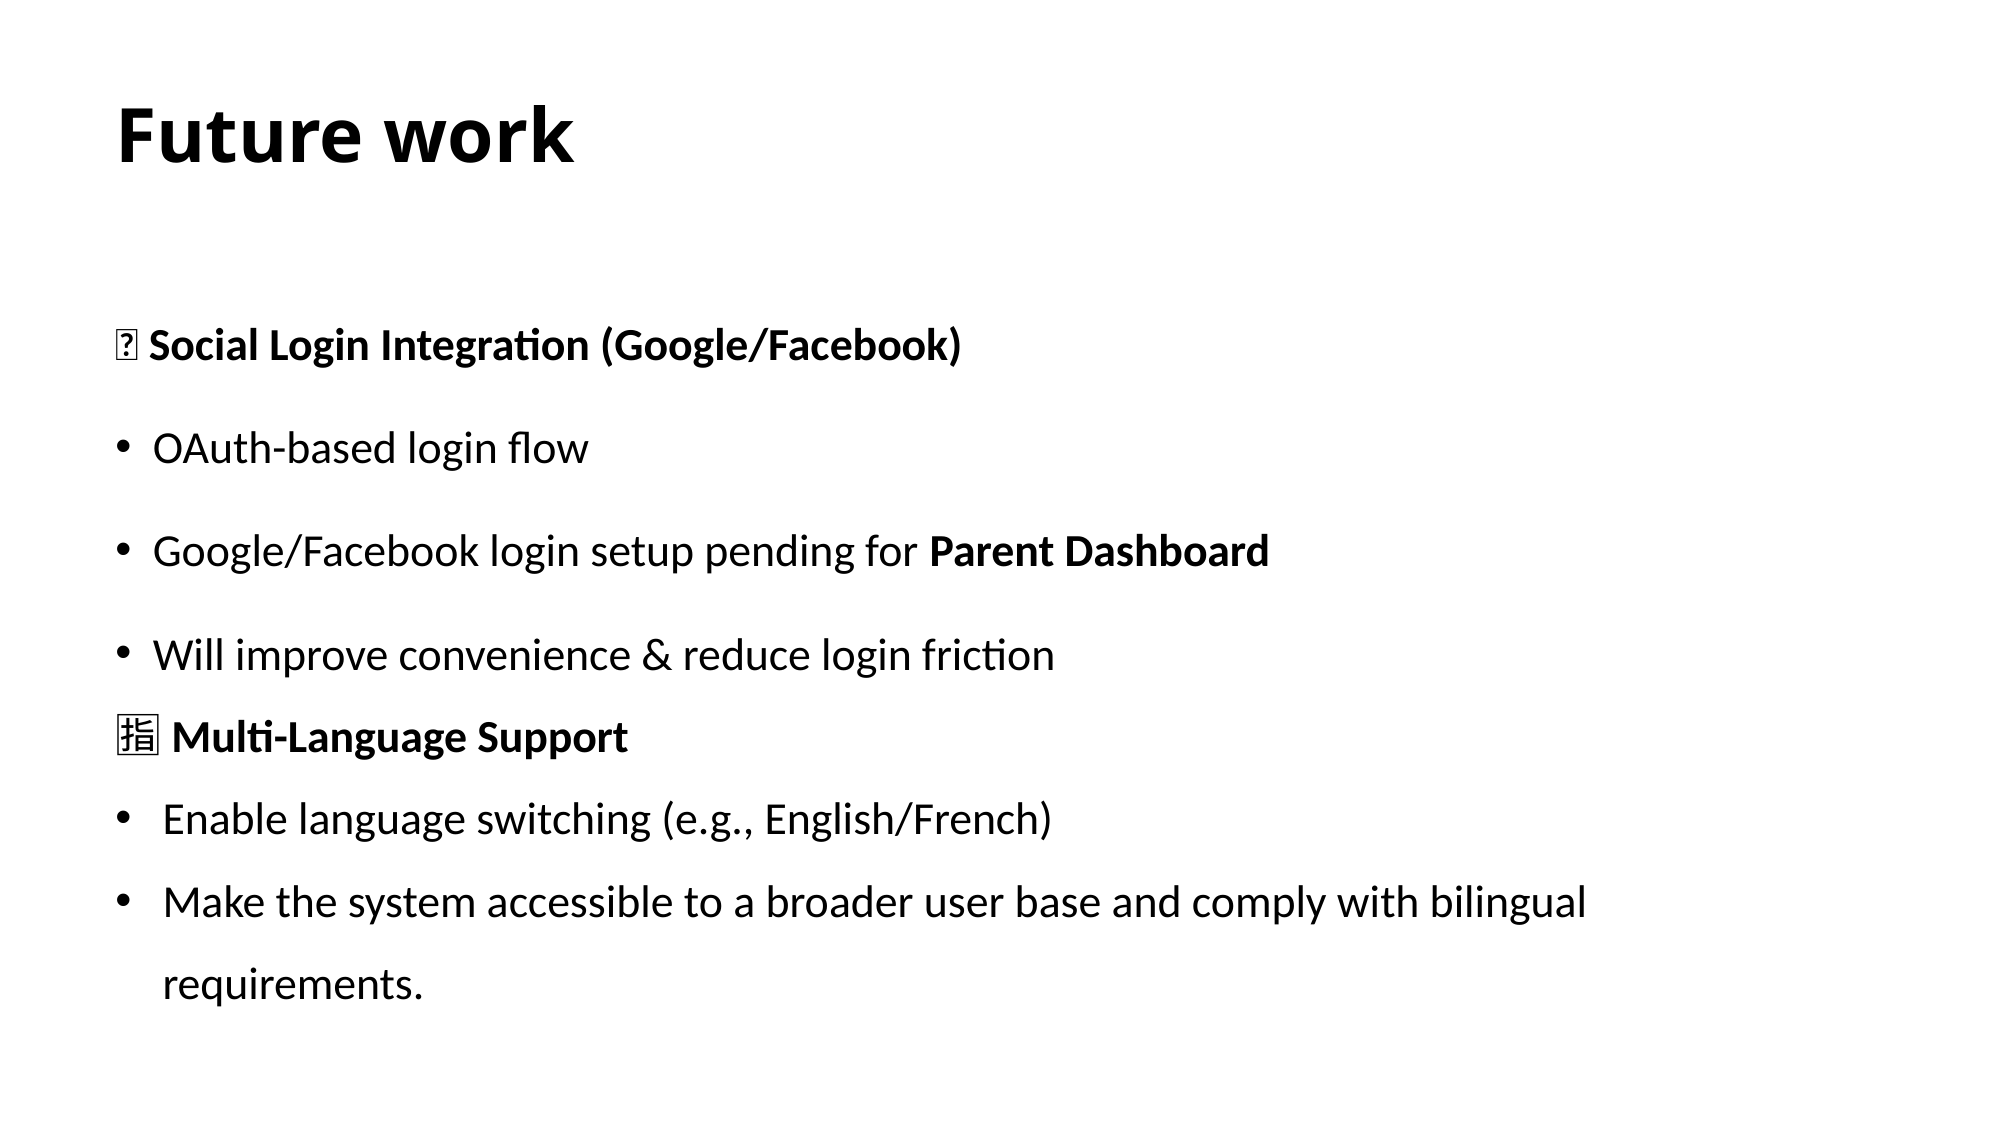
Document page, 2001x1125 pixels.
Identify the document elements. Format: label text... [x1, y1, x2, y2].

list 🔐 Social Login Integration (Google/Facebook) OAuth-based login flow Google/Facebook login setup pending for Parent Dashboard Will improve convenience & reduce login friction 🈯 Multi-Language Support Enable language switching (e.g., English/French) Make the system accessible to a broader user base and comply with bilingual requirements. [100, 279, 1737, 1035]
title Future work [100, 90, 1849, 276]
